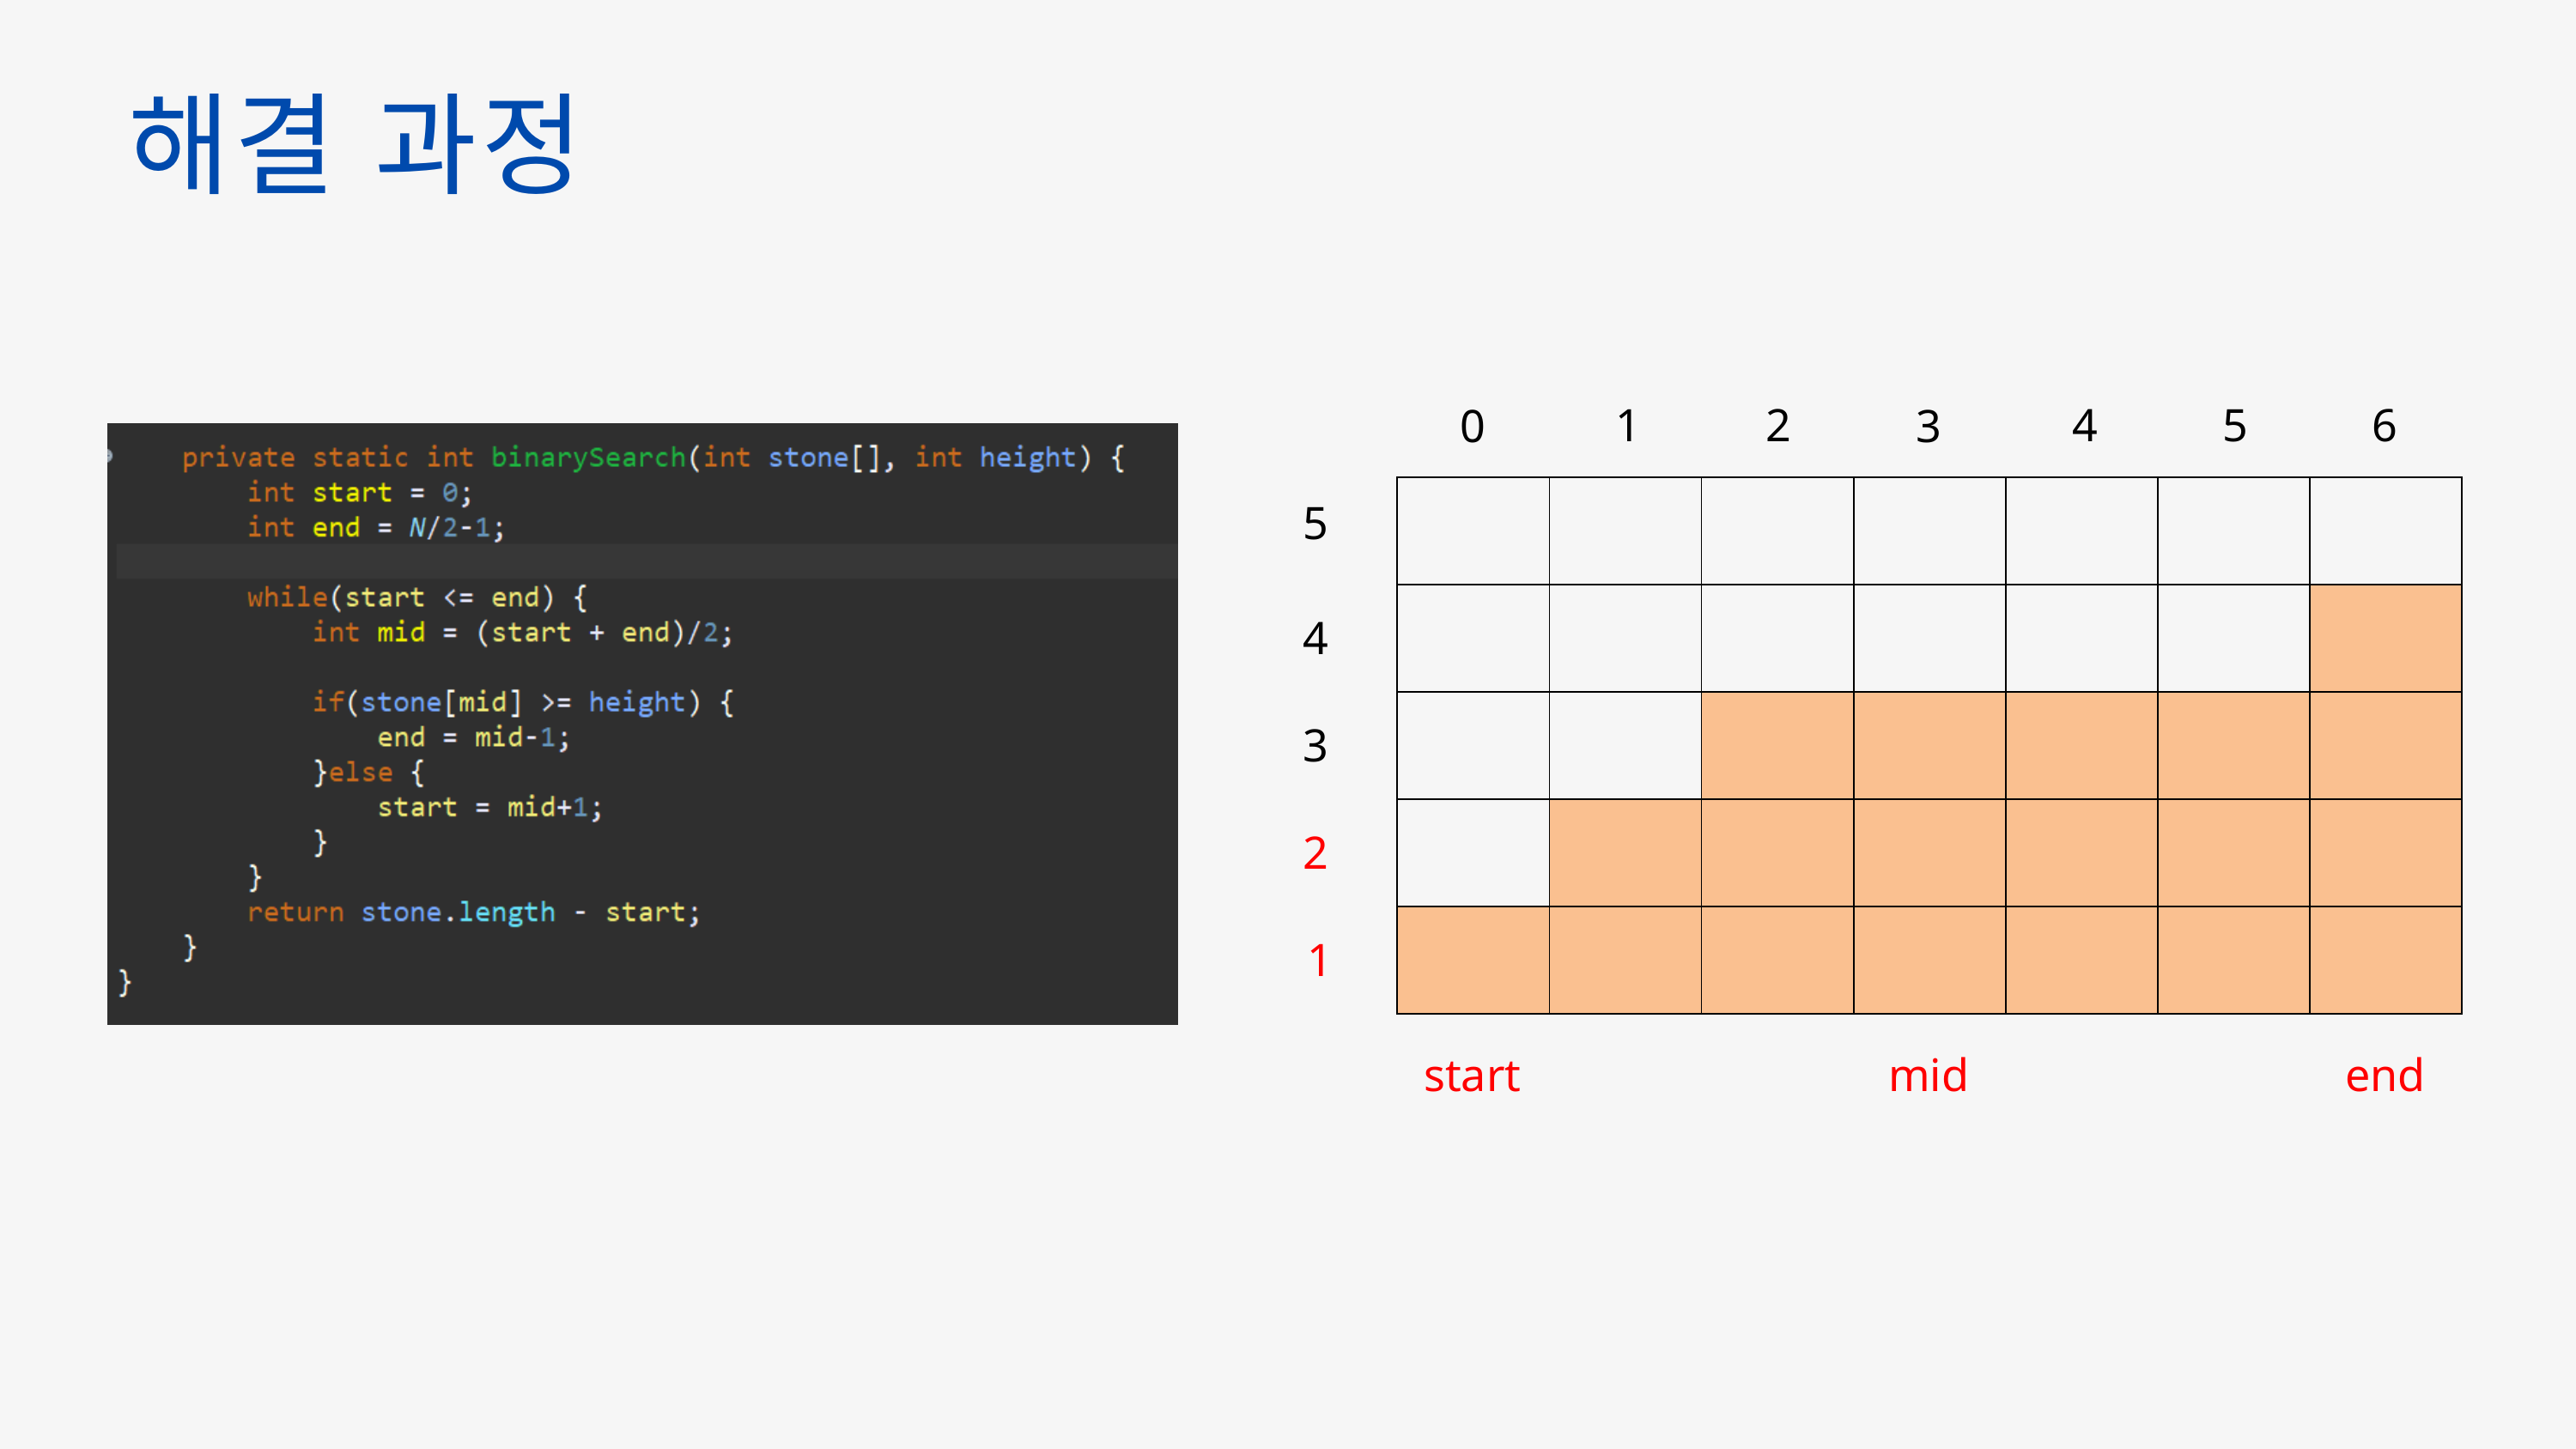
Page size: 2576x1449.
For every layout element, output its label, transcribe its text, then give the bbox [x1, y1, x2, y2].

table_cell [1702, 693, 1853, 798]
text_box 해결 과정 [110, 52, 601, 209]
text_box 2 [1241, 818, 1392, 885]
text_box 4 [1241, 603, 1392, 670]
table_cell [1398, 585, 1549, 691]
table_cell [1855, 907, 2005, 1013]
table_cell [1550, 693, 1701, 798]
text_box 3 [1241, 711, 1392, 778]
text_box 2 [1704, 391, 1854, 458]
text_box mid [1853, 1040, 2004, 1107]
table_cell [1702, 585, 1853, 691]
table_cell [2007, 907, 2157, 1013]
table_cell [1702, 907, 1853, 1013]
text_box 6 [2310, 391, 2460, 458]
table_header [2159, 478, 2309, 584]
table_cell [2311, 907, 2461, 1013]
table_cell [1550, 585, 1701, 691]
table_header [1702, 478, 1853, 584]
picture [106, 423, 1178, 1025]
table_cell [2159, 907, 2309, 1013]
text_box end [2310, 1040, 2461, 1107]
table_cell [1855, 585, 2005, 691]
table_header [2007, 478, 2157, 584]
text_box 4 [2010, 391, 2160, 458]
text_box 1 [1553, 391, 1704, 458]
text_box 5 [2160, 391, 2310, 458]
table_cell [2159, 585, 2309, 691]
text_box start [1397, 1040, 1548, 1107]
table_cell [1855, 800, 2005, 906]
table_cell [2159, 693, 2309, 798]
table_cell [2311, 800, 2461, 906]
table_header [1855, 478, 2005, 584]
table_cell [2007, 693, 2157, 798]
table_cell [1702, 800, 1853, 906]
text_box 3 [1854, 391, 2004, 458]
table_cell [1398, 907, 1549, 1013]
table_header [1550, 478, 1701, 584]
table_cell [2007, 585, 2157, 691]
table_cell [1550, 907, 1701, 1013]
table_header [2311, 478, 2461, 584]
table_cell [1398, 693, 1549, 798]
table_cell [2311, 585, 2461, 691]
table_cell [1550, 800, 1701, 906]
table_cell [1398, 800, 1549, 906]
text_box 0 [1398, 391, 1548, 458]
table_cell [2007, 800, 2157, 906]
table_cell [2311, 693, 2461, 798]
table_cell [1855, 693, 2005, 798]
text_box 5 [1241, 488, 1392, 555]
table_cell [2159, 800, 2309, 906]
text_box 1 [1244, 925, 1395, 992]
table_header [1398, 478, 1549, 584]
